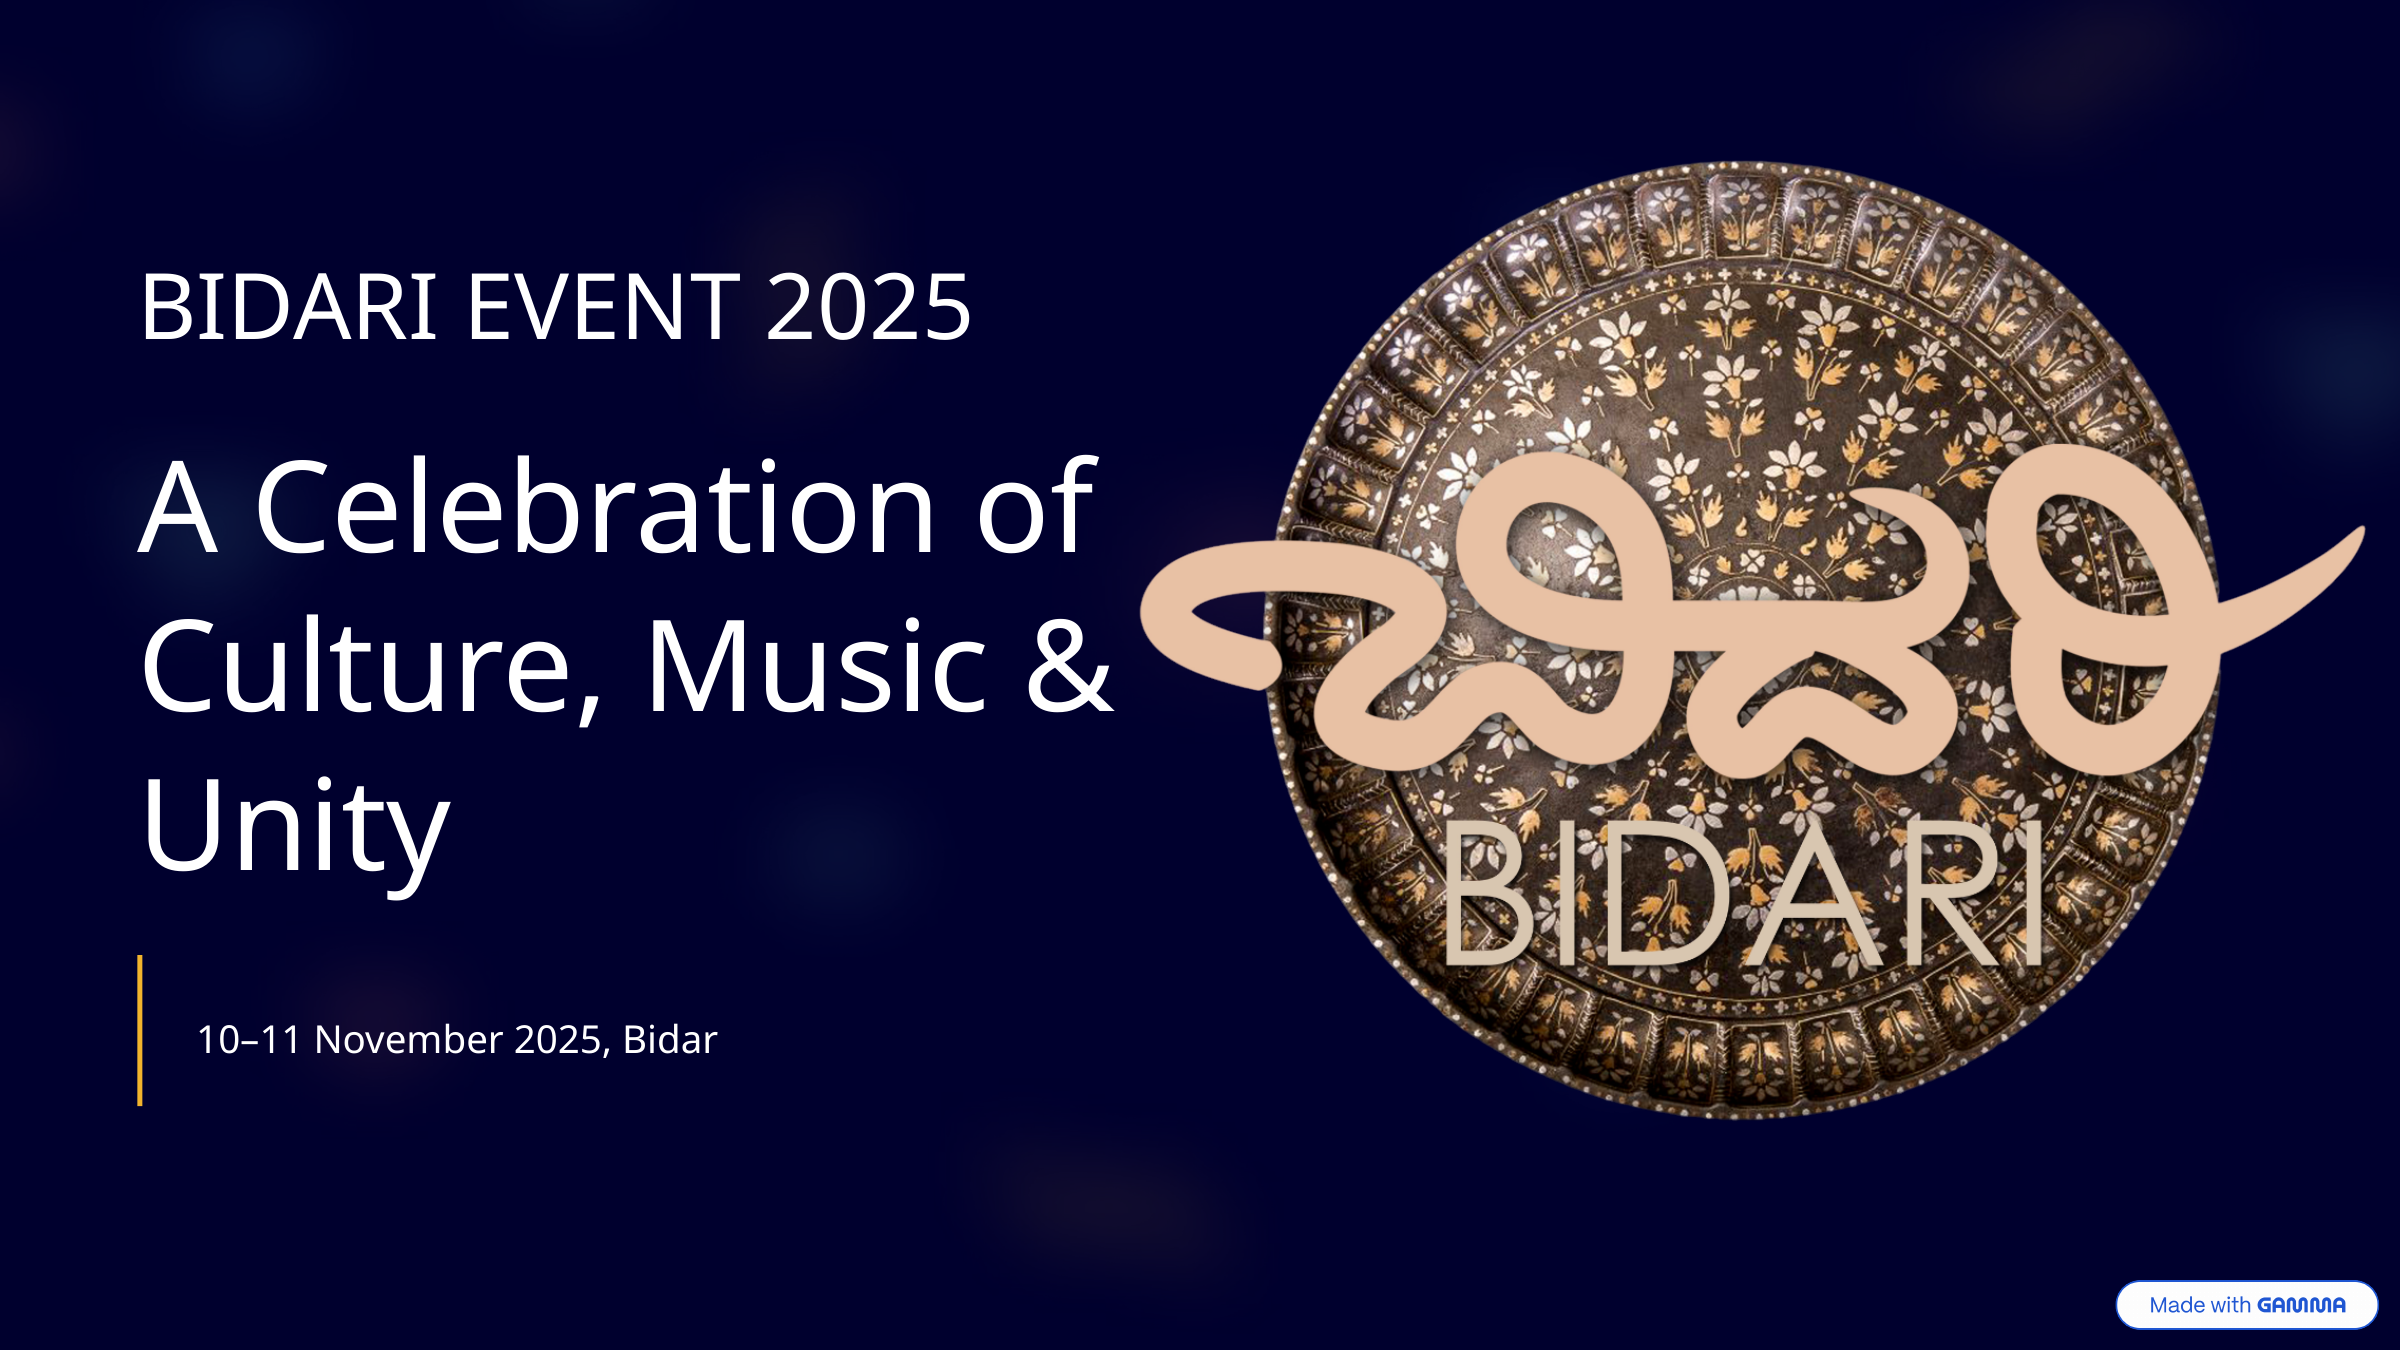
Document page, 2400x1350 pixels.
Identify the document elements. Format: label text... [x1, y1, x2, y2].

text_box 10–11 November 2025, Bidar [196, 999, 1079, 1062]
picture [1079, 0, 2400, 1339]
text_box [137, 955, 143, 1107]
text_box A Celebration of Culture, Music & Unity [137, 418, 1079, 897]
text_box BIDARI EVENT 2025 [137, 243, 1062, 360]
